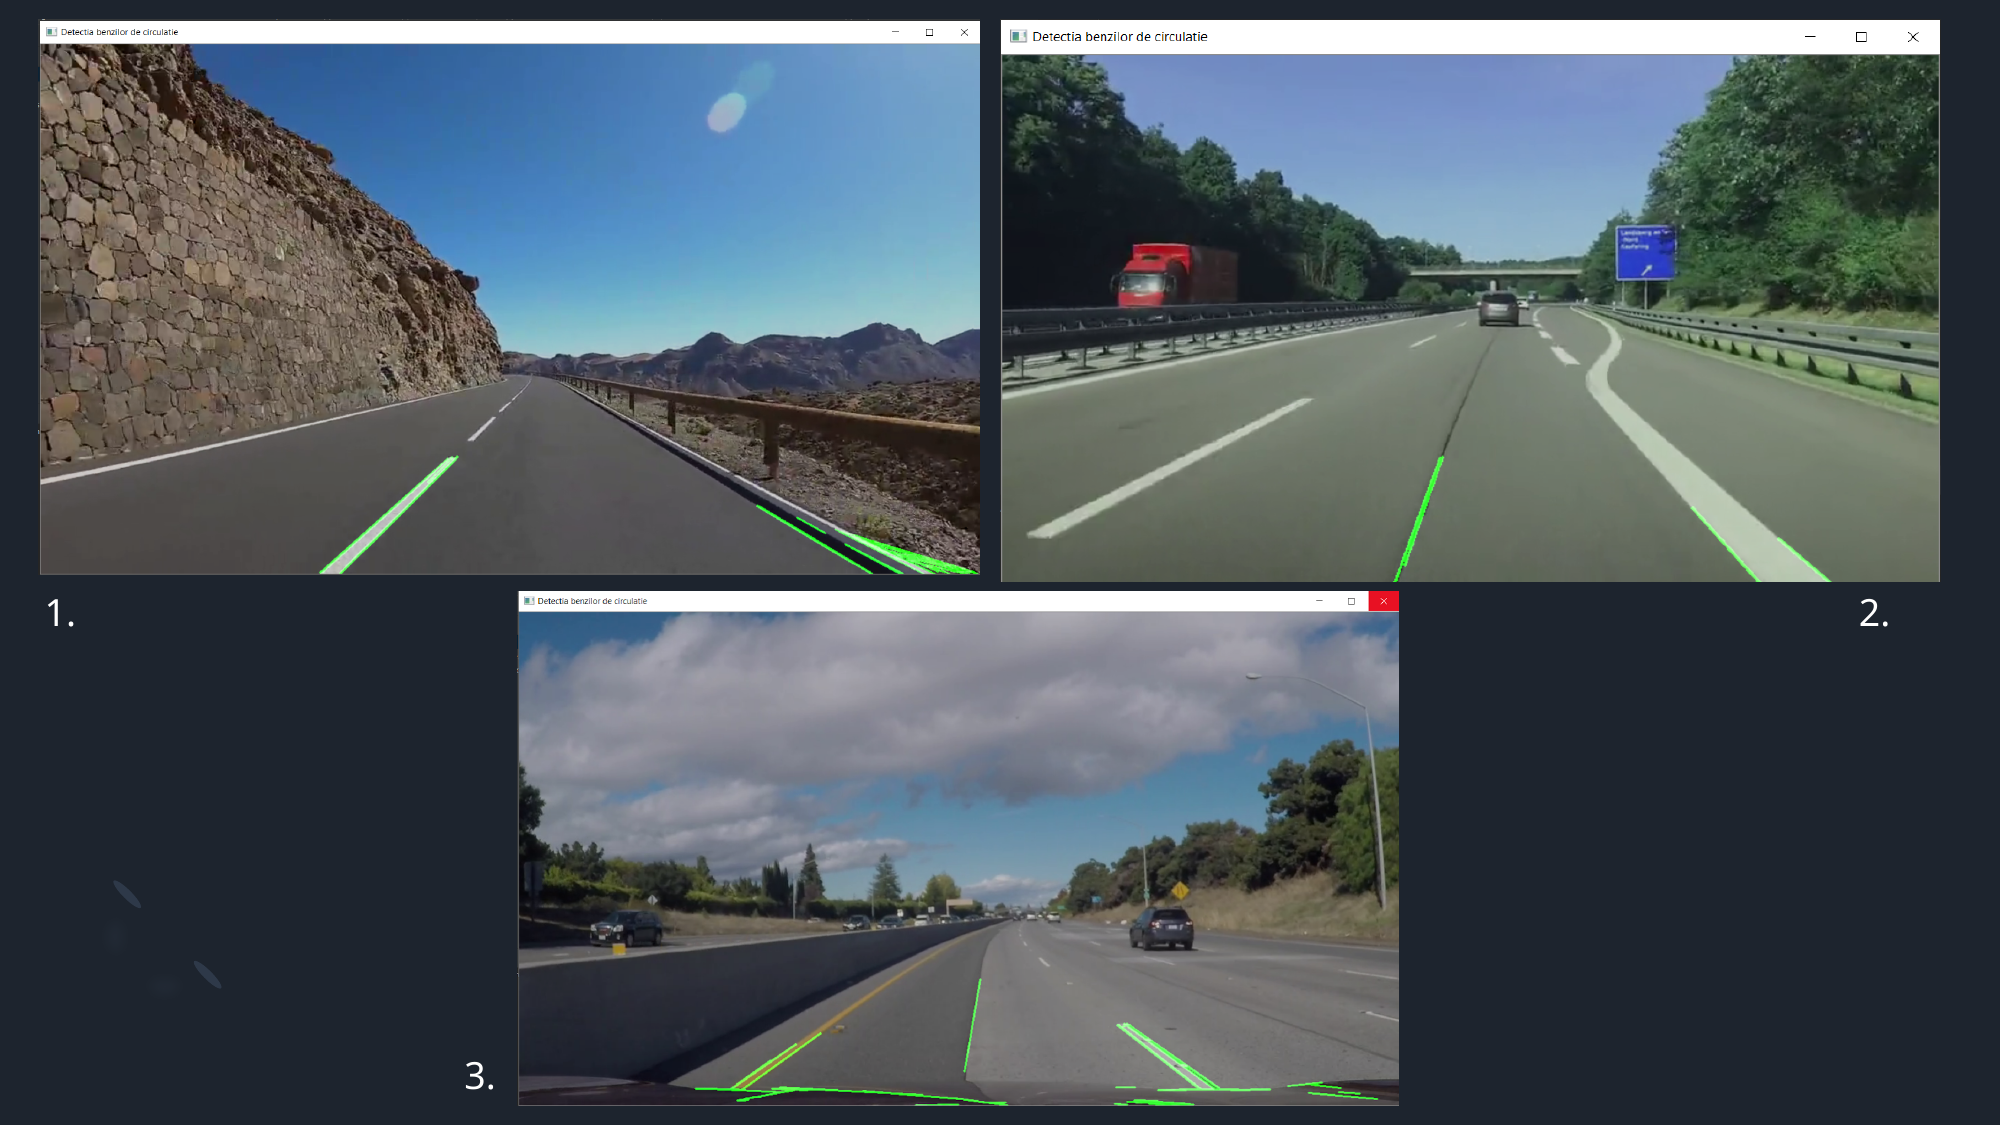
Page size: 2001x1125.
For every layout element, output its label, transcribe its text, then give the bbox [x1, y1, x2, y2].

picture [517, 591, 1399, 1106]
text_box 3. [449, 1044, 517, 1105]
picture [38, 19, 980, 575]
text_box 2. [1843, 581, 2000, 642]
text_box 1. [29, 581, 480, 642]
picture [1000, 19, 1941, 583]
